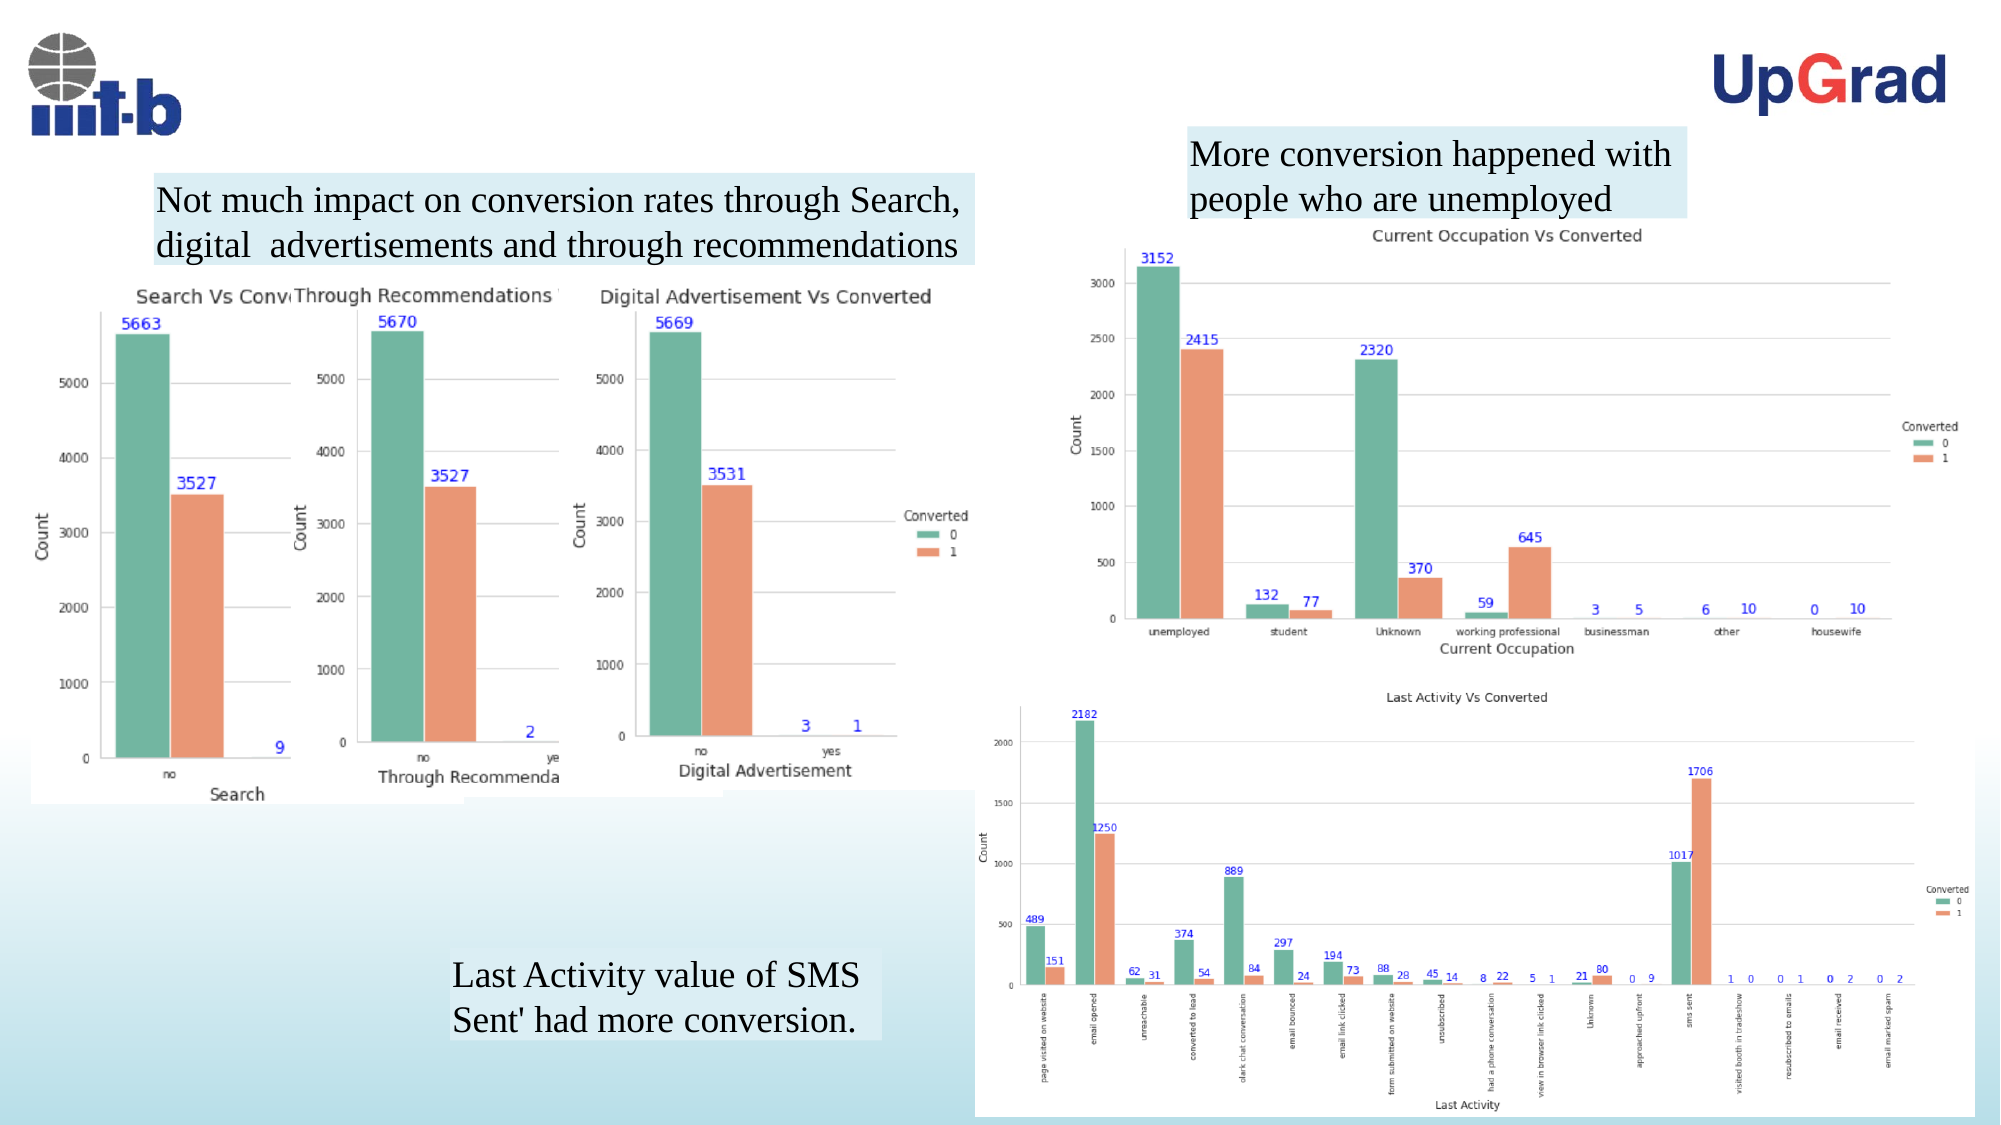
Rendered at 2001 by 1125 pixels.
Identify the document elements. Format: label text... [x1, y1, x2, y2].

picture [30, 274, 1976, 1117]
text_box Last Activity value of SMS Sent' had more conversion. [450, 948, 882, 1041]
text_box Not much impact on conversion rates through Search, digital advertisements and through recommendations [153, 172, 975, 265]
picture [1067, 224, 1964, 663]
picture [1714, 53, 1946, 116]
text_box More conversion happened with people who are unemployed [1187, 126, 1688, 219]
picture [27, 32, 182, 136]
